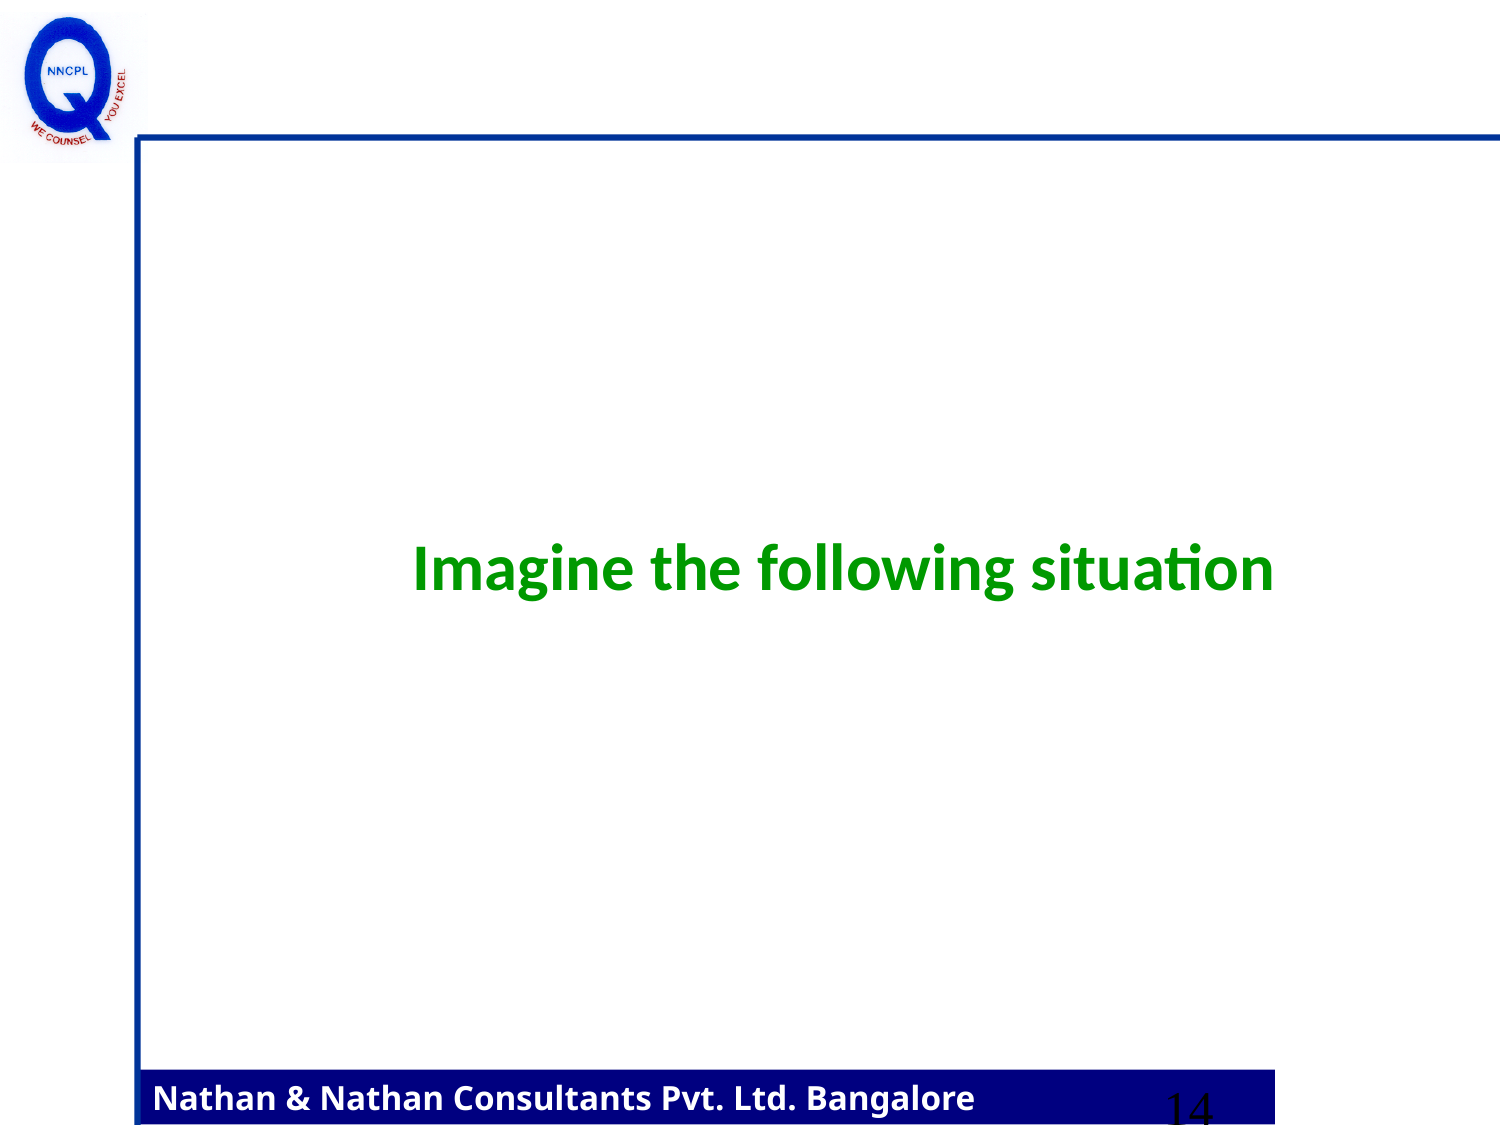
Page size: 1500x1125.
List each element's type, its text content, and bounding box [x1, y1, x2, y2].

text_box Imagine the following situation [212, 151, 1463, 1050]
picture [0, 12, 148, 163]
slide_number 14 [1148, 1069, 1462, 1125]
picture [141, 141, 148, 163]
